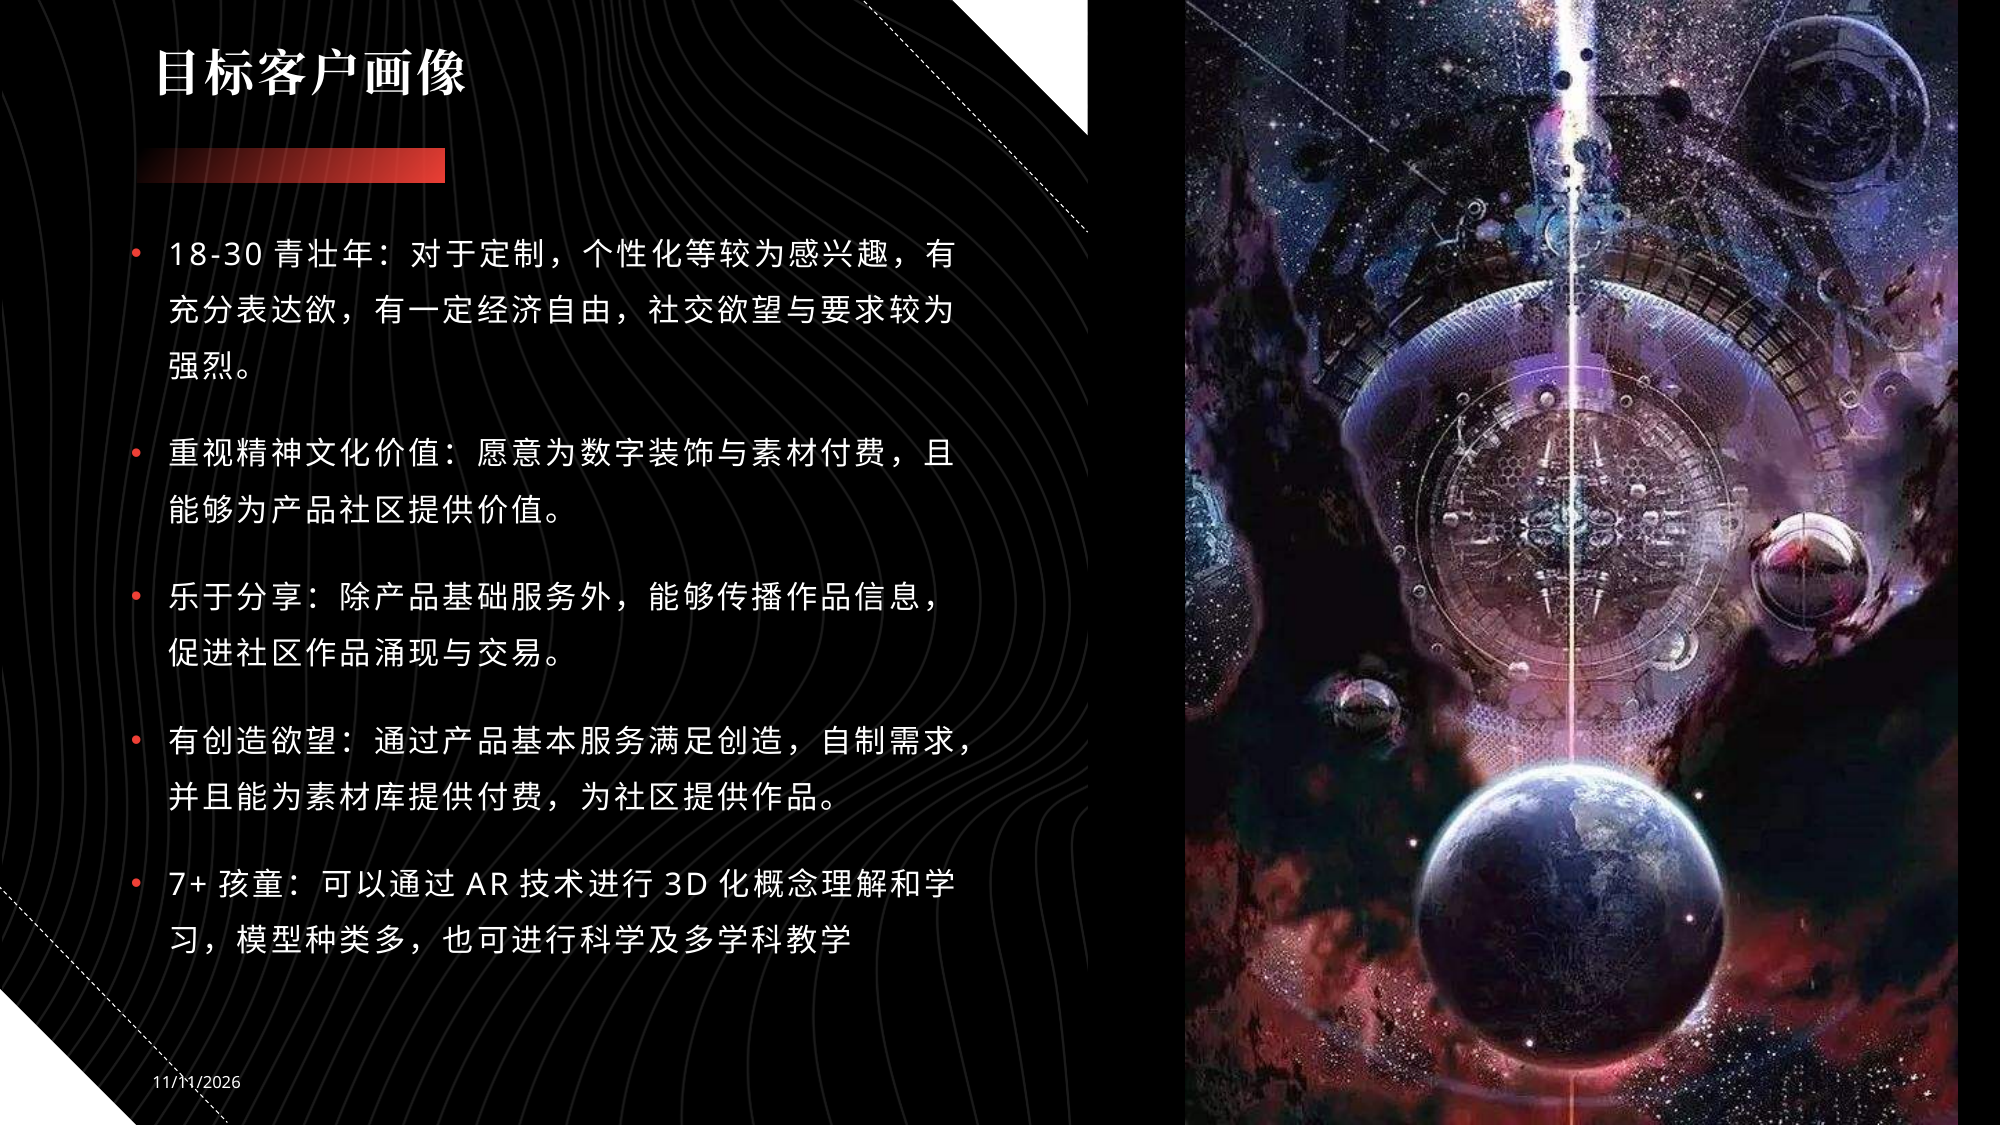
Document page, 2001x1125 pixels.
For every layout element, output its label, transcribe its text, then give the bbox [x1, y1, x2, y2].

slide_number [137, 1065, 588, 1103]
list 18-30青壮年：对于定制，个性化等较为感兴趣，有充分表达欲，有一定经济自由，社交欲望与要求较为强烈。 重视精神文化价值：愿意为数字装饰与素材付费，且能够为产品社区提供价值。 乐于分享：除产品基础服务外，能够传播作品信息，促进社区作品涌现与交易。 有创造欲望：通过产品基本服务满足创造，自制需求，并且能为素材库提供付费，为社区提供作品。 7+孩童：可以通过AR技术进行3D化概念理解和学习，模型种类多，也可进行科学及多学科教学 [115, 207, 988, 1025]
picture [1185, 0, 1958, 1125]
title 目标客户画像 [136, 27, 934, 124]
